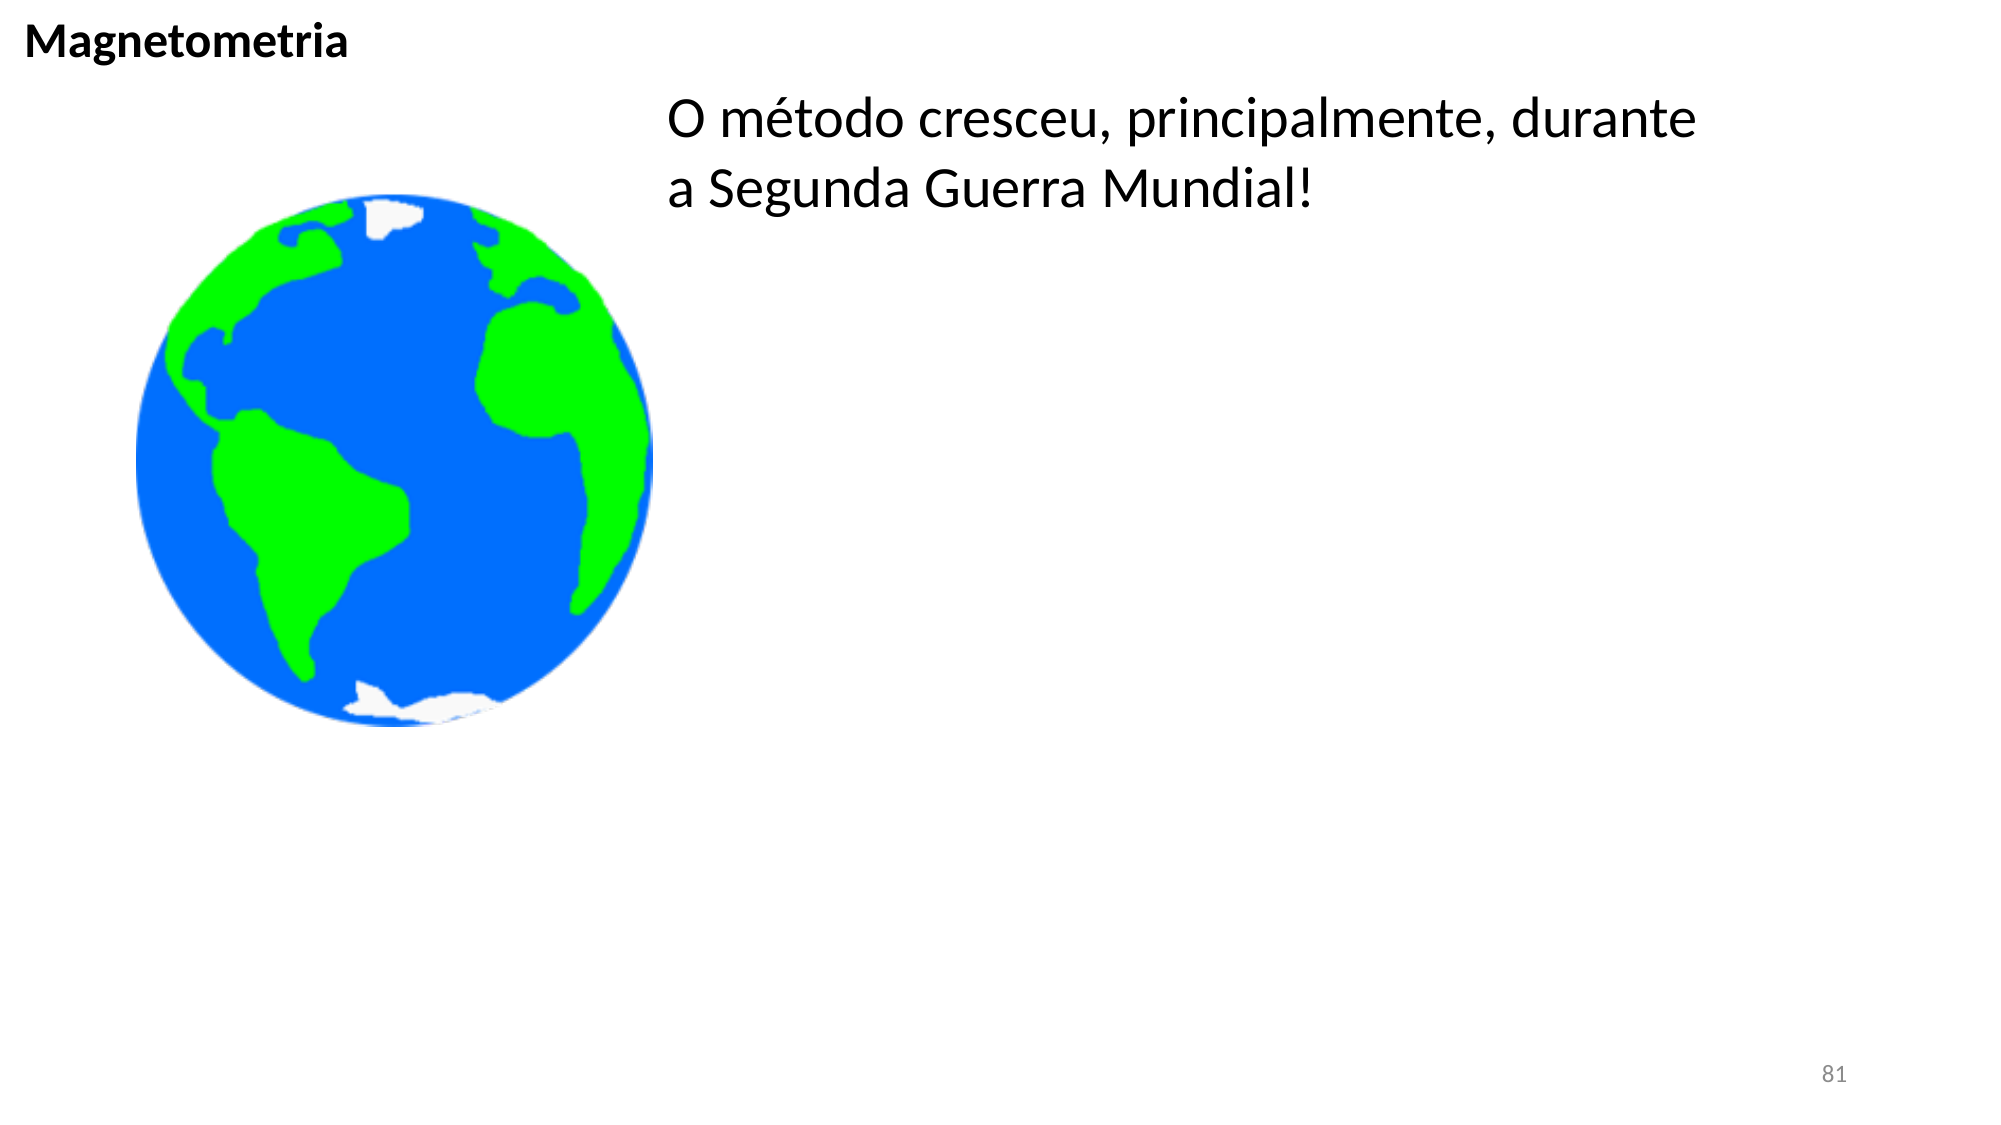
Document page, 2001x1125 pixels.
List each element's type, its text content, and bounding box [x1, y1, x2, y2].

slide_number 81 [1412, 1042, 1863, 1103]
picture [136, 193, 653, 728]
text_box Magnetometria [9, 0, 368, 75]
text_box O método cresceu, principalmente, durante a Segunda Guerra Mundial! [652, 71, 1725, 227]
